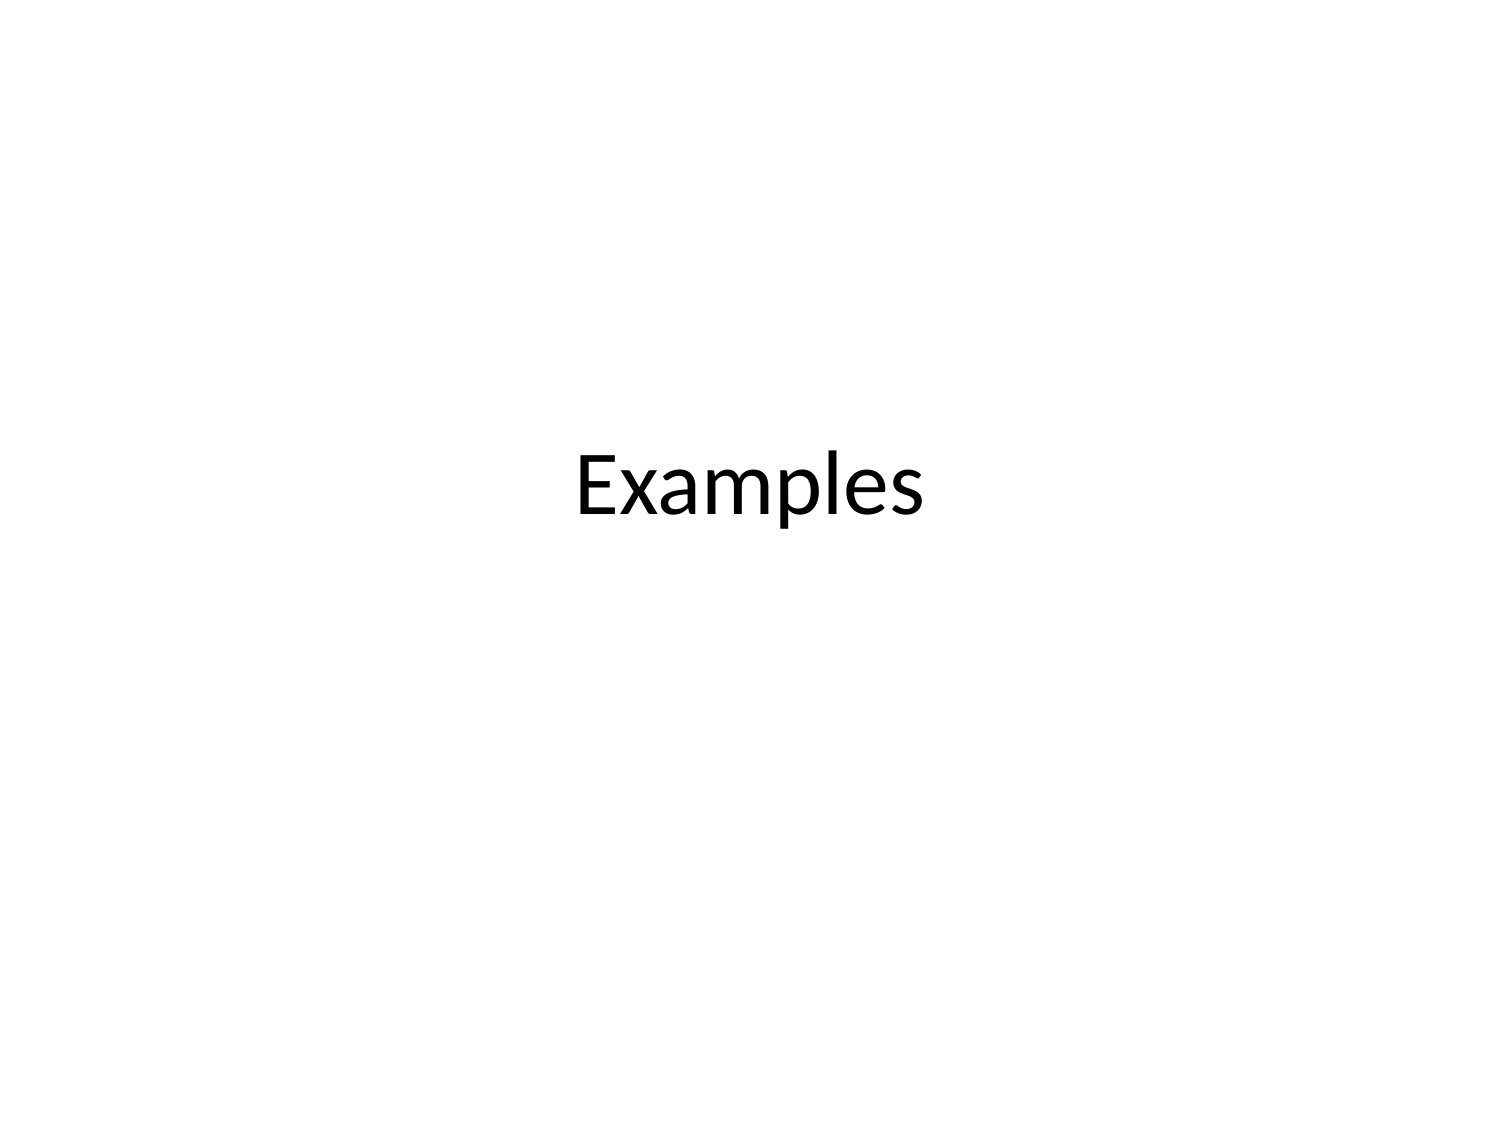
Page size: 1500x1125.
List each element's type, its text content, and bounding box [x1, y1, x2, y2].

title Examples [75, 384, 1425, 572]
